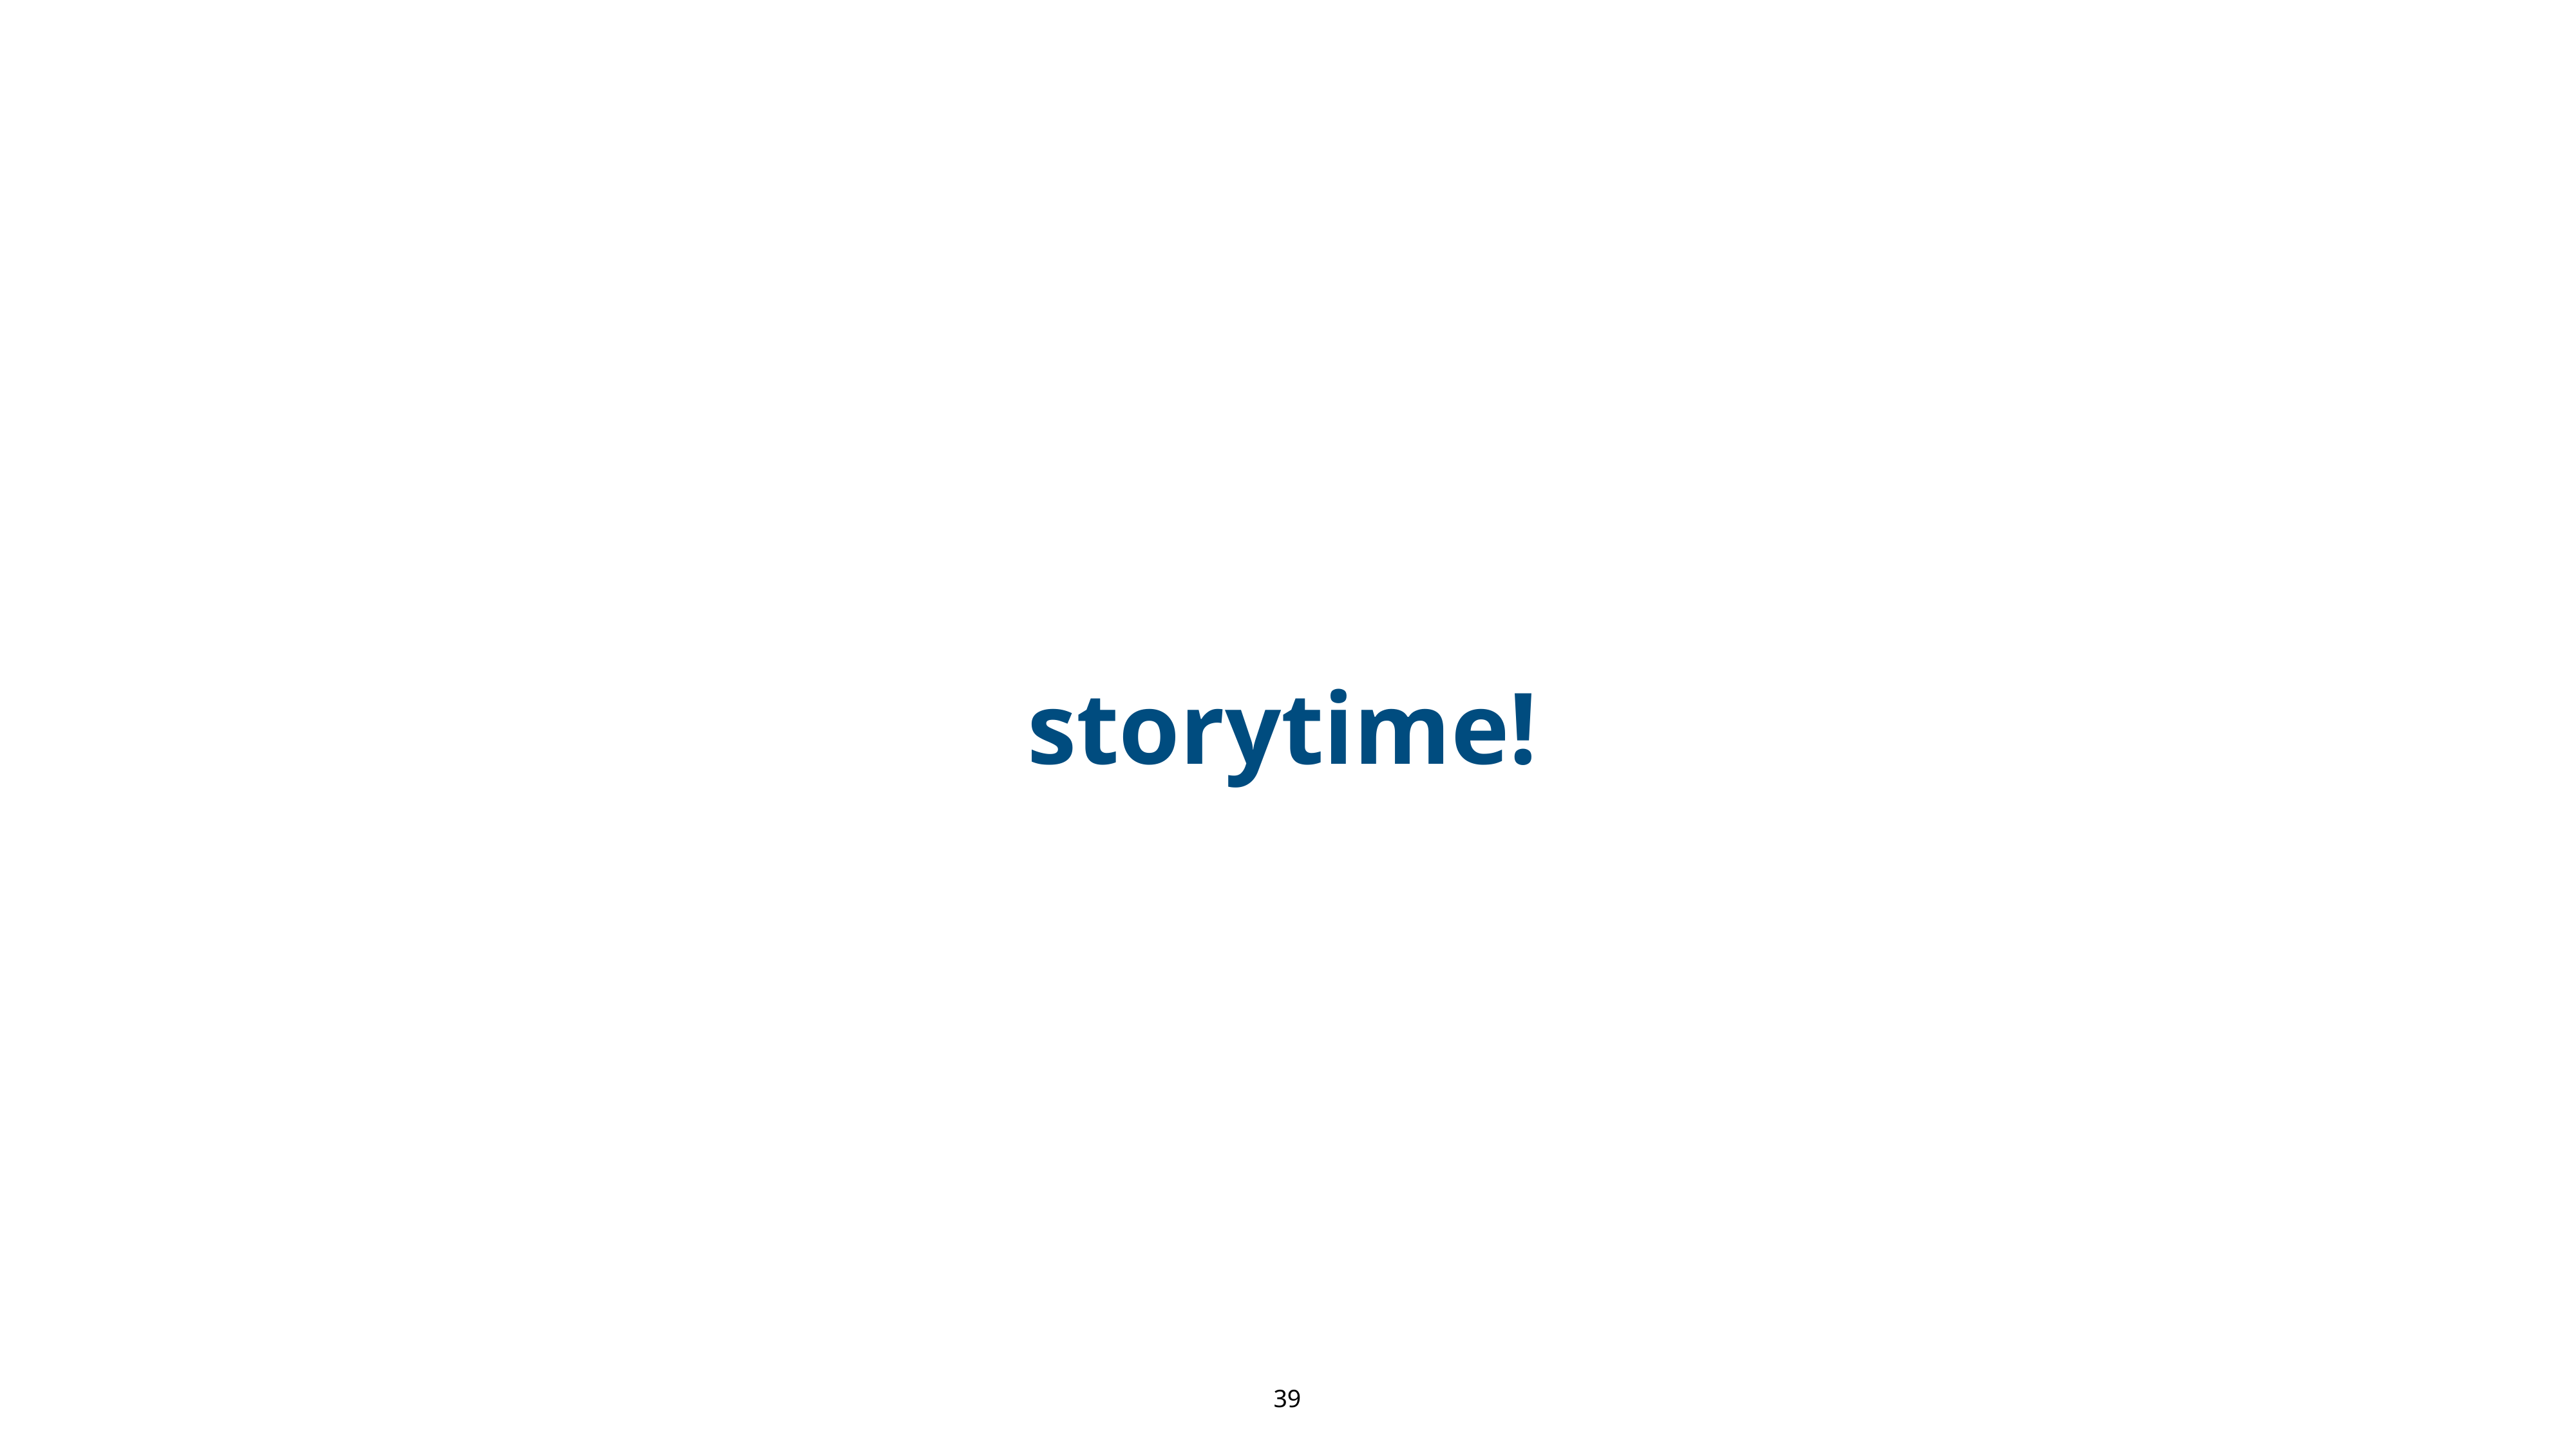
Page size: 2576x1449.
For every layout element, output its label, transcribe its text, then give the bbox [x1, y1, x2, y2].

slide_number 39 [1267, 570, 1307, 1422]
text_box storytime! [1021, 645, 1267, 804]
text_box storytime! [1307, 645, 1555, 804]
